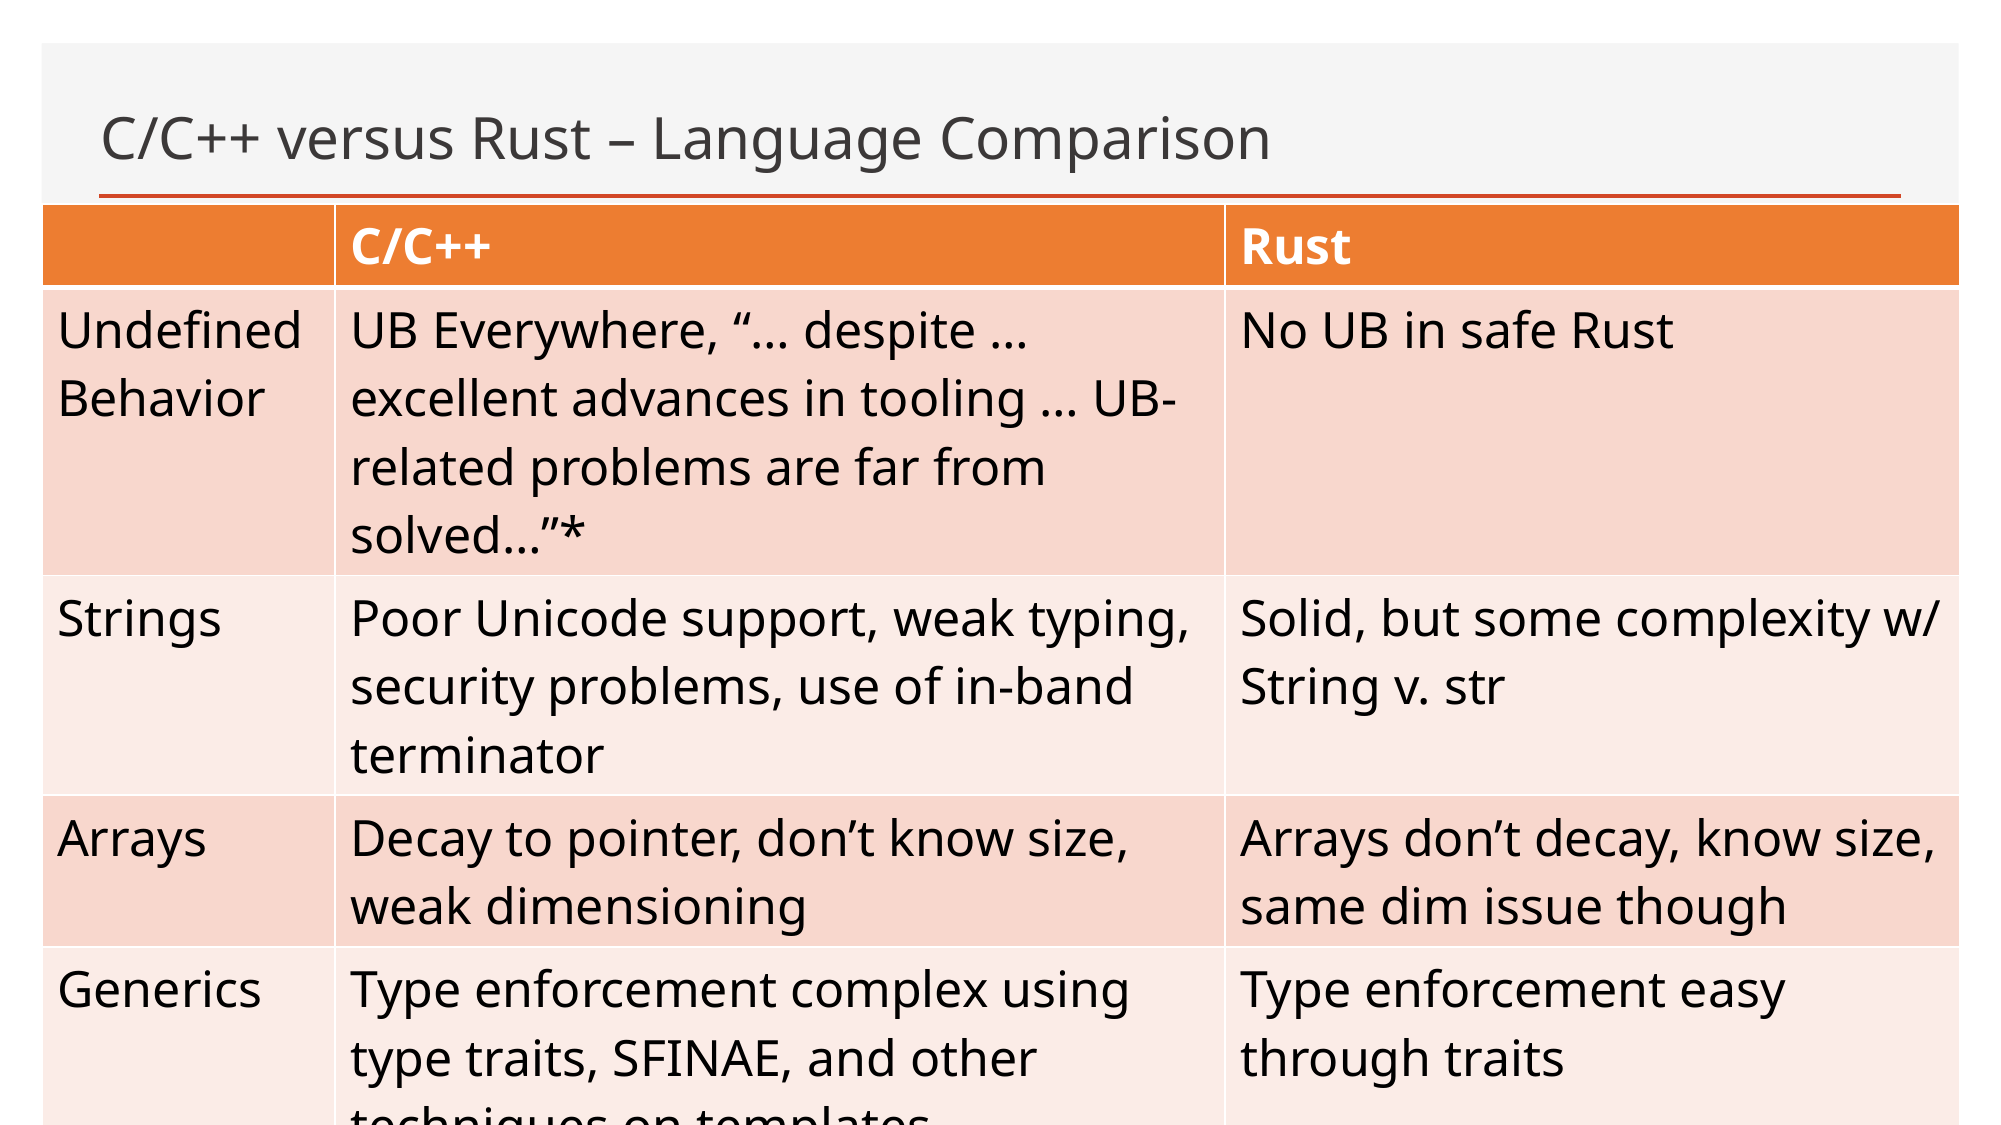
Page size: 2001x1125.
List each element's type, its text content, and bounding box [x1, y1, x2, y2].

table_cell Arrays [43, 796, 334, 946]
table_cell UB Everywhere, “… despite … excellent advances in tooling … UB-related problems are far from solved…”* [336, 290, 1224, 575]
table_cell Solid, but some complexity w/ String v. str [1226, 576, 1959, 794]
table_header Rust [1226, 205, 1959, 285]
title C/C++ versus Rust – Language Comparison [85, 73, 1902, 179]
table_header [43, 205, 334, 285]
table_cell Arrays don’t decay, know size, same dim issue though [1226, 796, 1959, 946]
table_cell Strings [43, 576, 334, 794]
table_cell Decay to pointer, don’t know size, weak dimensioning [336, 796, 1224, 946]
table_cell Type enforcement complex using type traits, SFINAE, and other techniques on templates [336, 948, 1224, 1125]
table_cell Type enforcement easy through traits [1226, 948, 1959, 1125]
table_header C/C++ [336, 205, 1224, 285]
table_cell Undefined Behavior [43, 290, 334, 575]
table_cell Generics [43, 948, 334, 1125]
table_cell Poor Unicode support, weak typing, security problems, use of in-band terminator [336, 576, 1224, 794]
table_cell No UB in safe Rust [1226, 290, 1959, 575]
